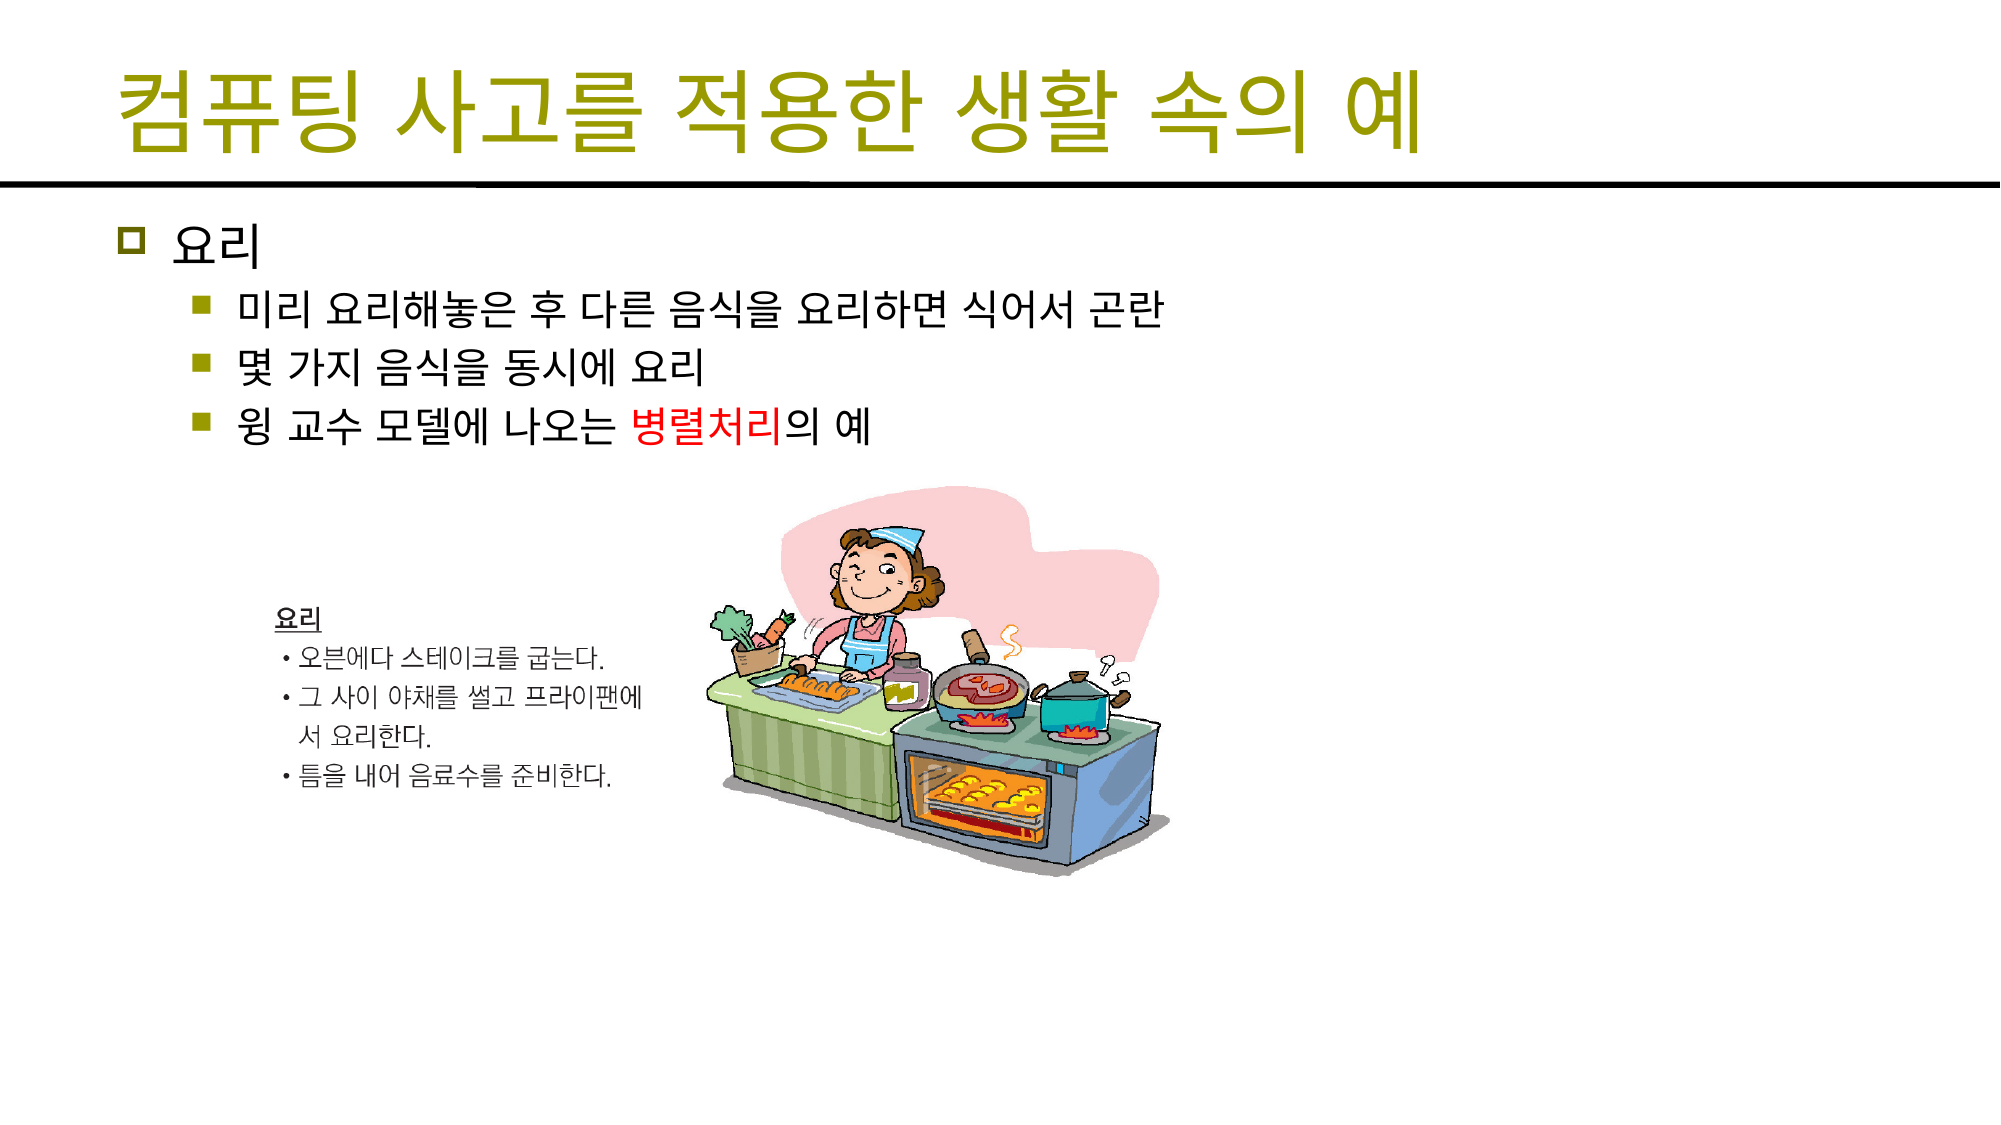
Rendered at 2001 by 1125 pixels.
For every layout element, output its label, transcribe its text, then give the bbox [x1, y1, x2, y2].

list 요리 미리 요리해놓은 후 다른 음식을 요리하면 식어서 곤란 몇 가지 음식을 동시에 요리 윙 교수 모델에 나오는 병렬처리의 예 [99, 208, 1900, 1006]
title 컴퓨팅 사고를 적용한 생활 속의 예 [99, 45, 1900, 173]
picture [237, 497, 672, 902]
picture [682, 485, 1286, 890]
